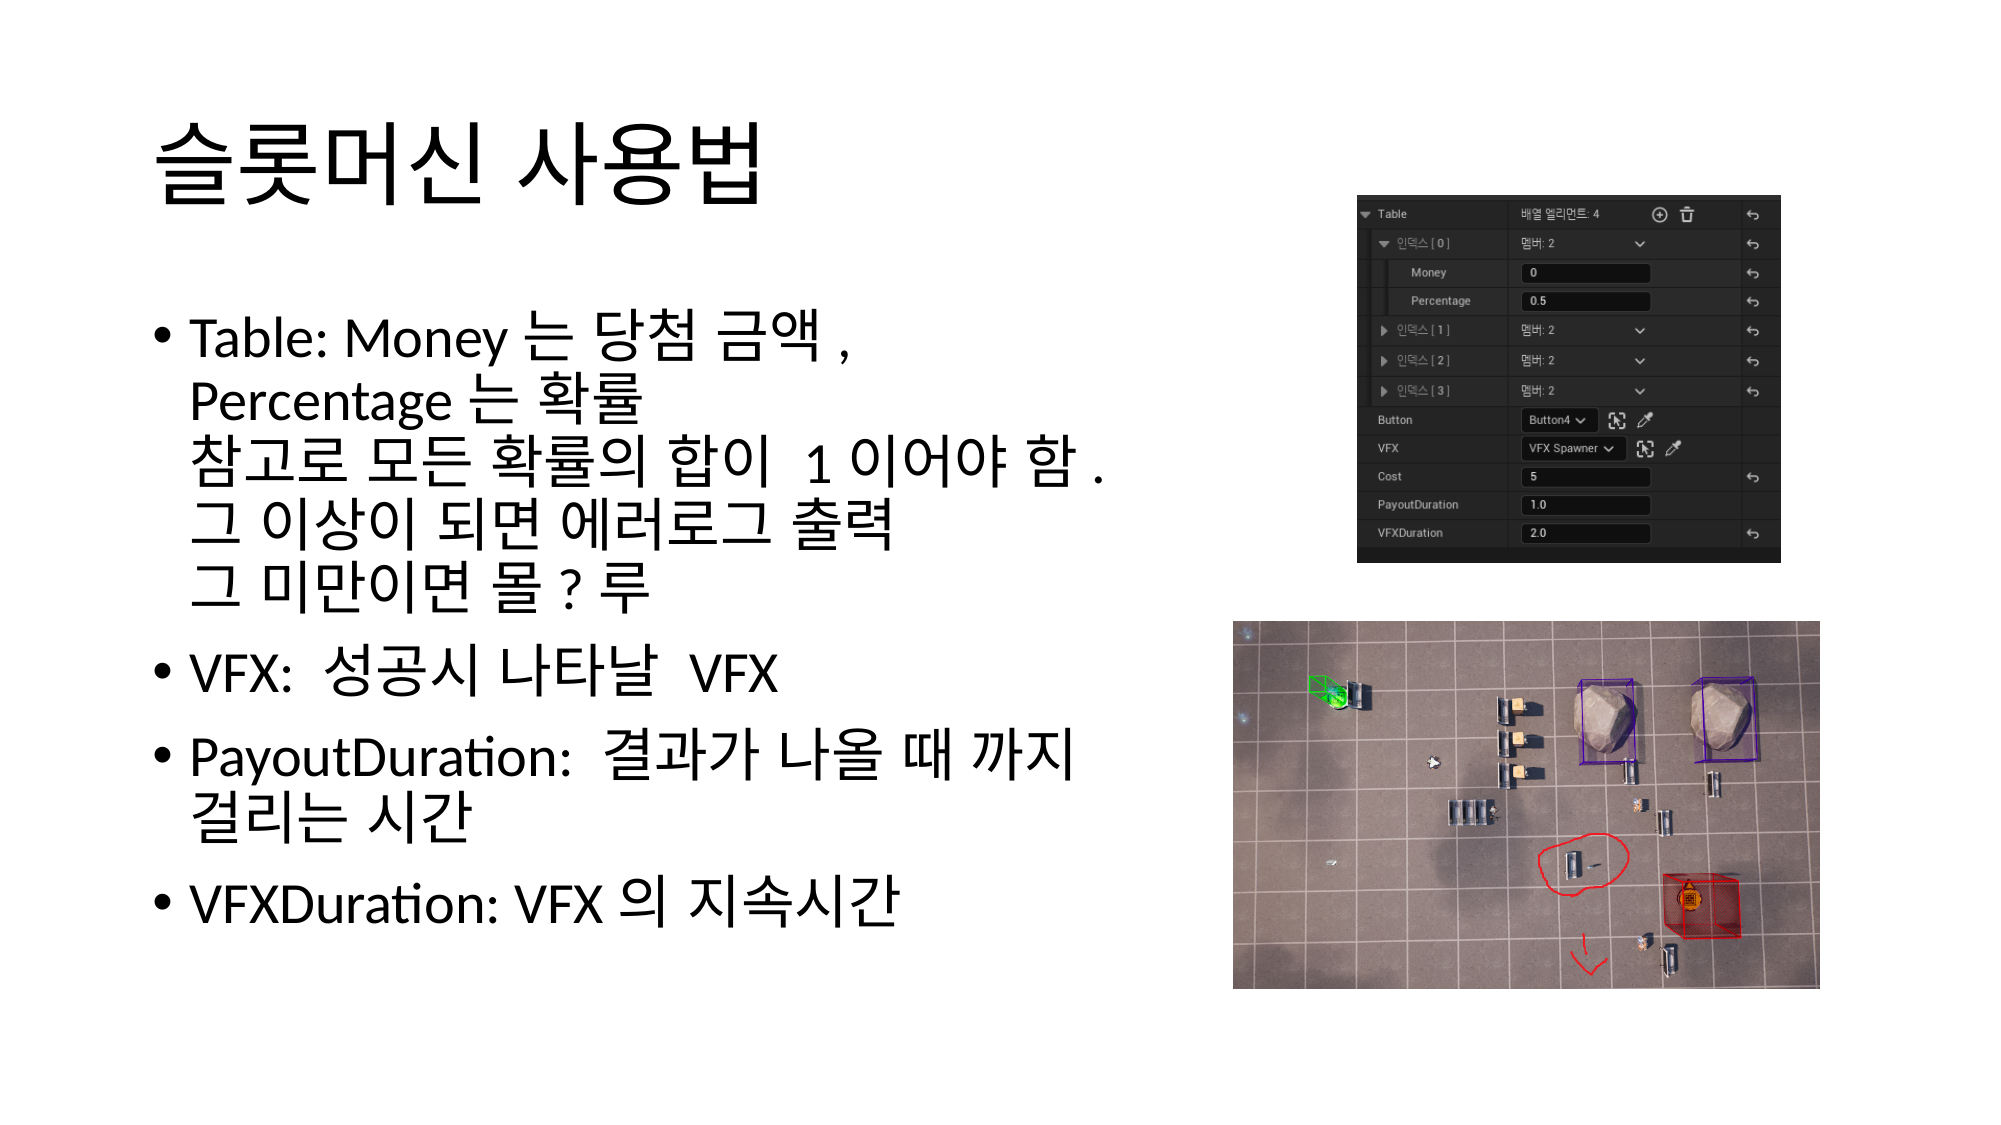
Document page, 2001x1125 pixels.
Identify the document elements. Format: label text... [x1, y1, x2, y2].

picture [1233, 621, 1820, 989]
title 슬롯머신 사용법 [137, 59, 1863, 278]
list Table: Money는 당첨 금액, Percentage는 확률 참고로 모든 확률의 합이 1이어야 함. 그 이상이 되면 에러로그 출력 그 미만이면 몰?루 VFX: 성공시 나타날 VFX PayoutDuration: 결과가 나올 때 까지 걸리는 시간 VFXDuration: VFX의 지속시간 [137, 299, 1863, 1014]
picture [1357, 195, 1781, 563]
